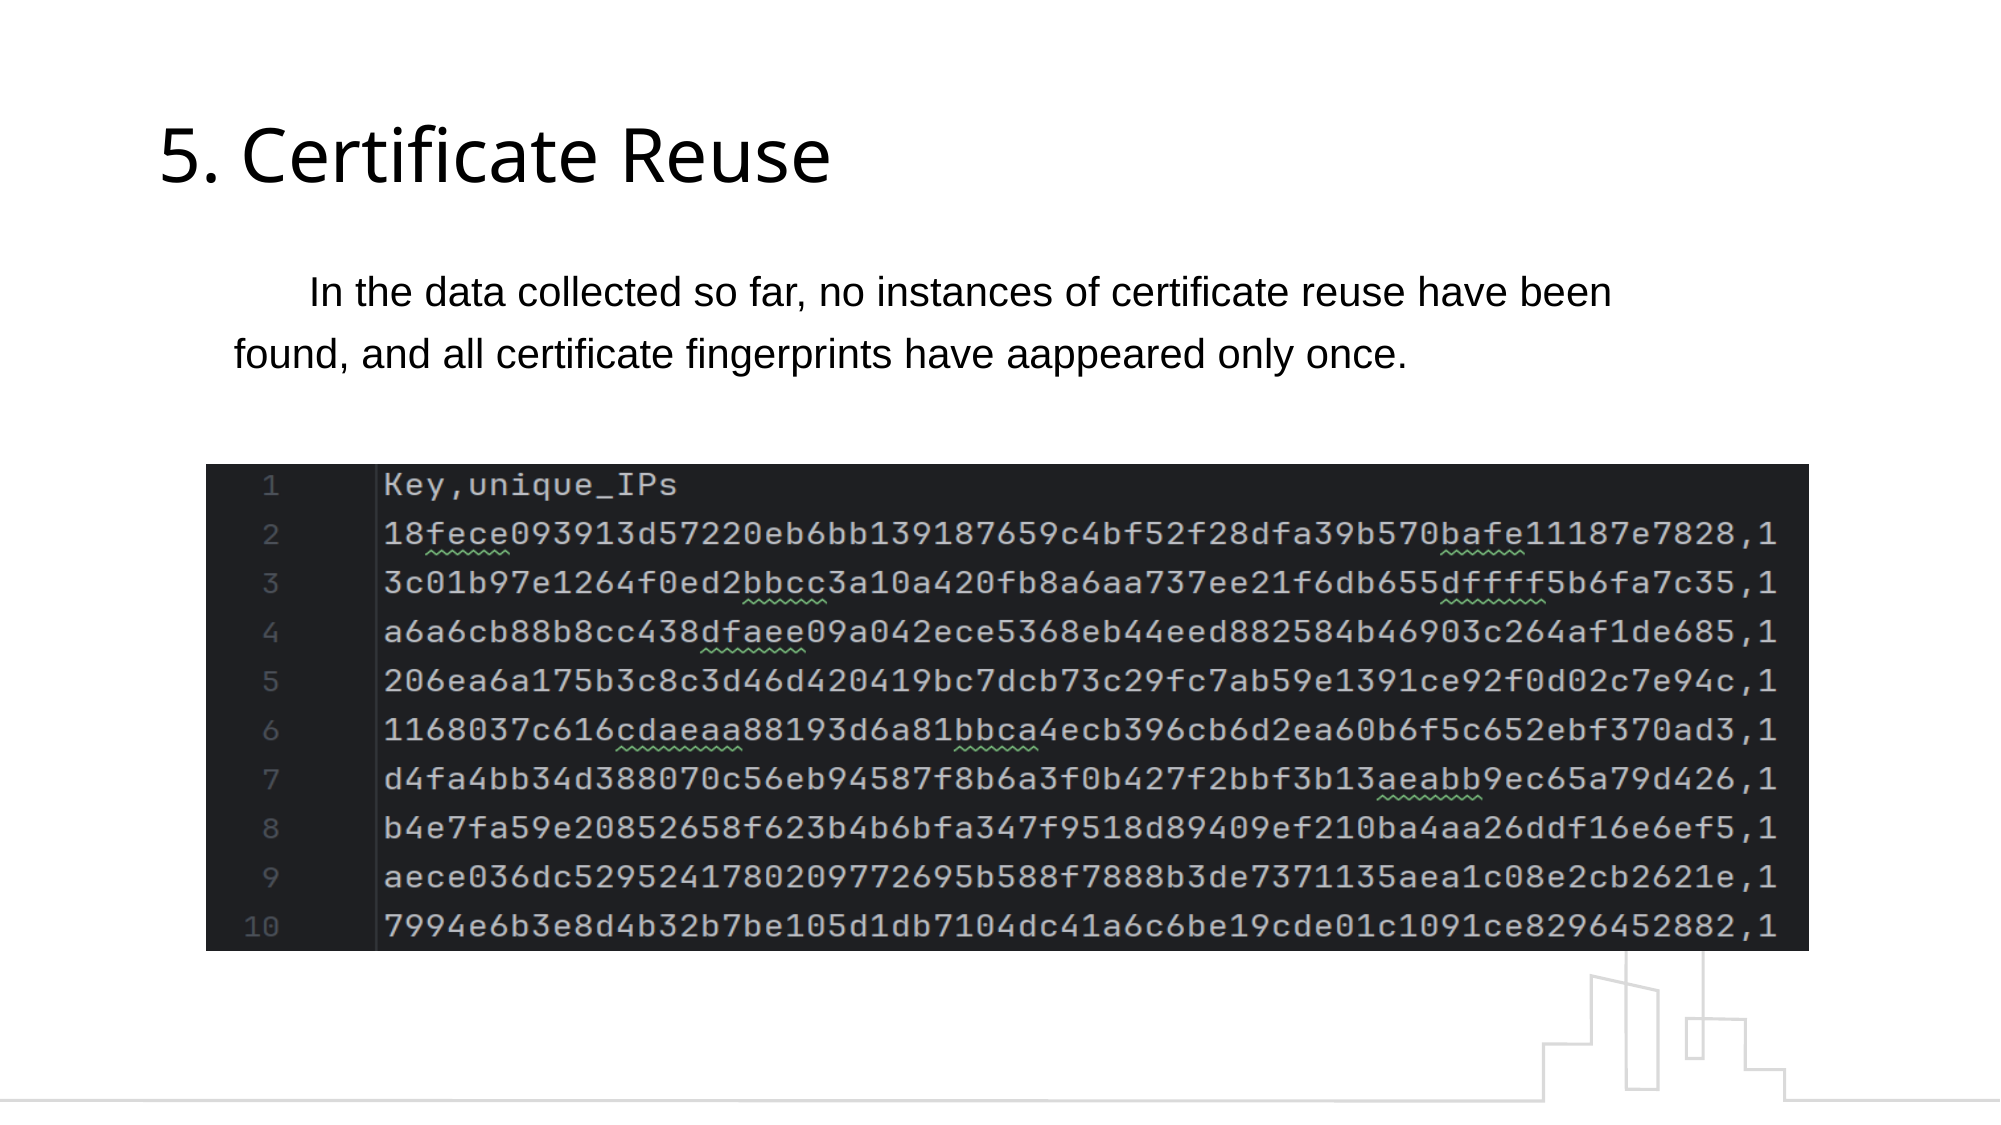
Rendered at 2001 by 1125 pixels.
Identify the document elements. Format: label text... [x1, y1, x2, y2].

text_box In the data collected so far, no instances of certificate reuse have been found, and all certificate fingerprints have aappeared only once. [233, 251, 1731, 397]
text_box 5. Certificate Reuse [158, 97, 984, 165]
picture [206, 464, 1809, 951]
